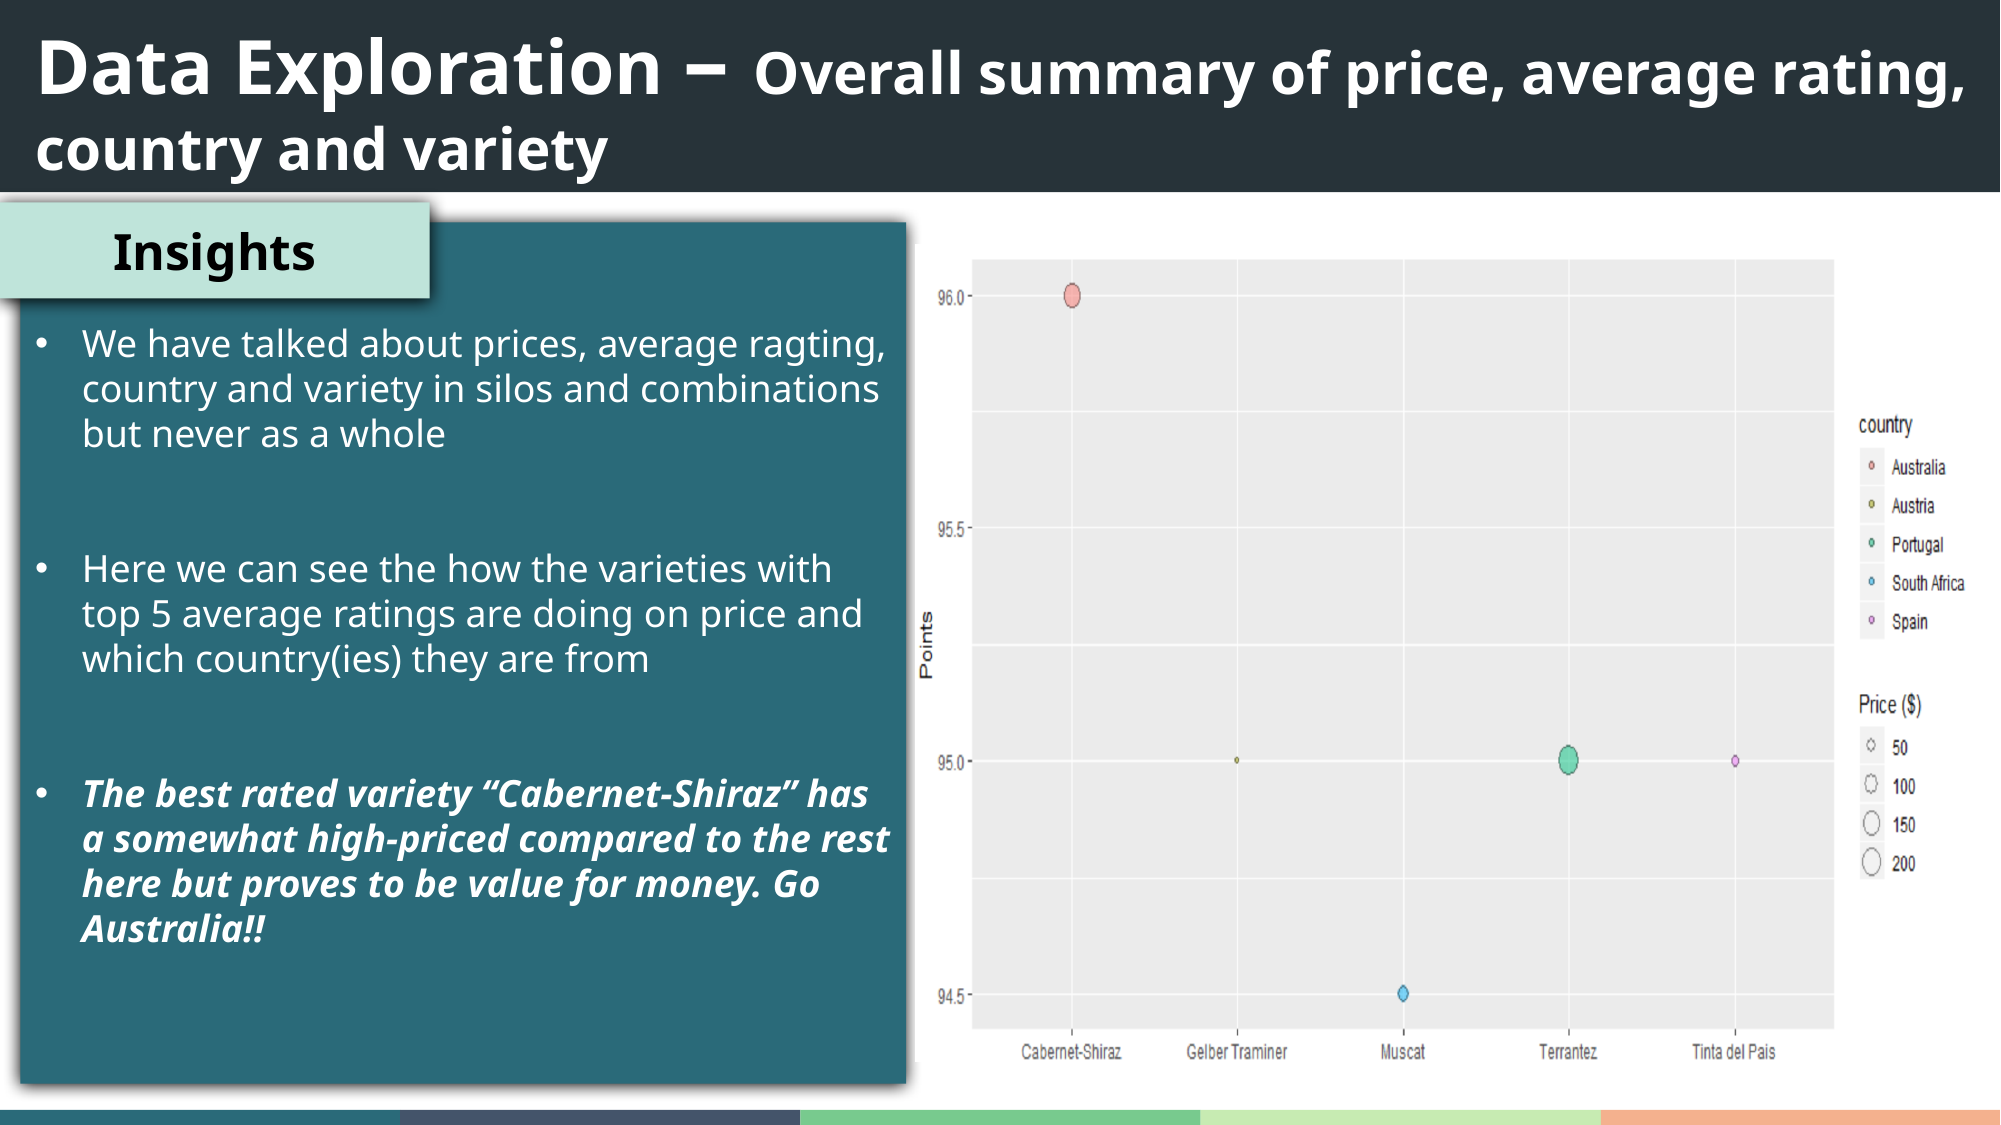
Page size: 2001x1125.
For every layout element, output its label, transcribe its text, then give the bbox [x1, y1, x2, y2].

text_box Data Exploration – Overall summary of price, average rating, country and variety [20, 0, 2000, 190]
text_box We have talked about prices, average ragting, country and variety in silos and combinations but never as a whole Here we can see the how the varieties with top 5 average ratings are doing on price and which country(ies) they are from The best rated variety “Cabernet-Shiraz” has a somewhat high-priced compared to the rest here but proves to be value for money. Go Australia!! [19, 221, 907, 1085]
text_box Insights [0, 201, 431, 299]
picture [915, 244, 1969, 1062]
